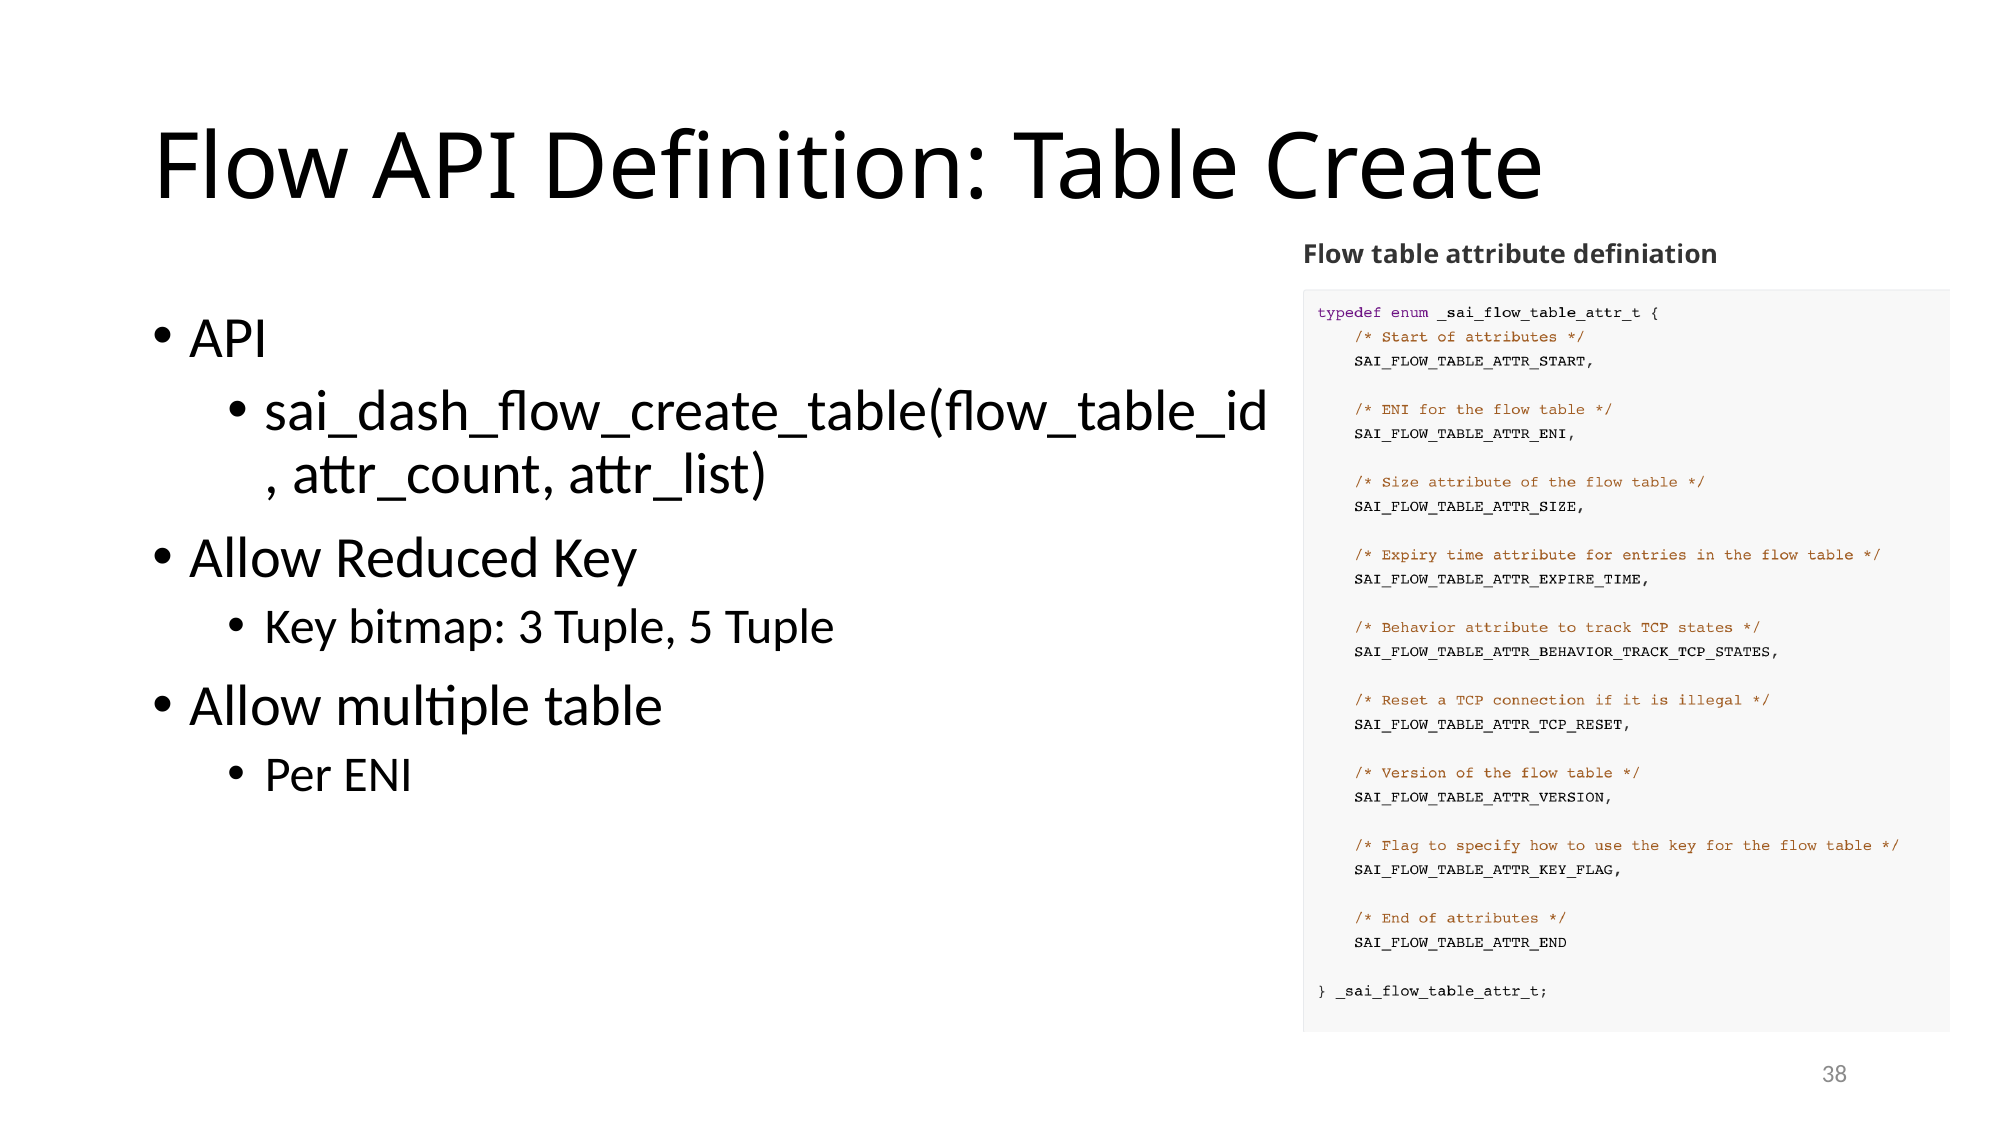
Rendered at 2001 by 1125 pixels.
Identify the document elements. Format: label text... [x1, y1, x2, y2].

picture [1285, 226, 1950, 1032]
title Flow API Definition: Table Create [137, 59, 1863, 278]
slide_number 38 [1412, 1042, 1863, 1103]
list API sai_dash_flow_create_table(flow_table_id, attr_count, attr_list) Allow Reduced Key Key bitmap: 3 Tuple, 5 Tuple Allow multiple table Per ENI [137, 299, 1285, 1014]
